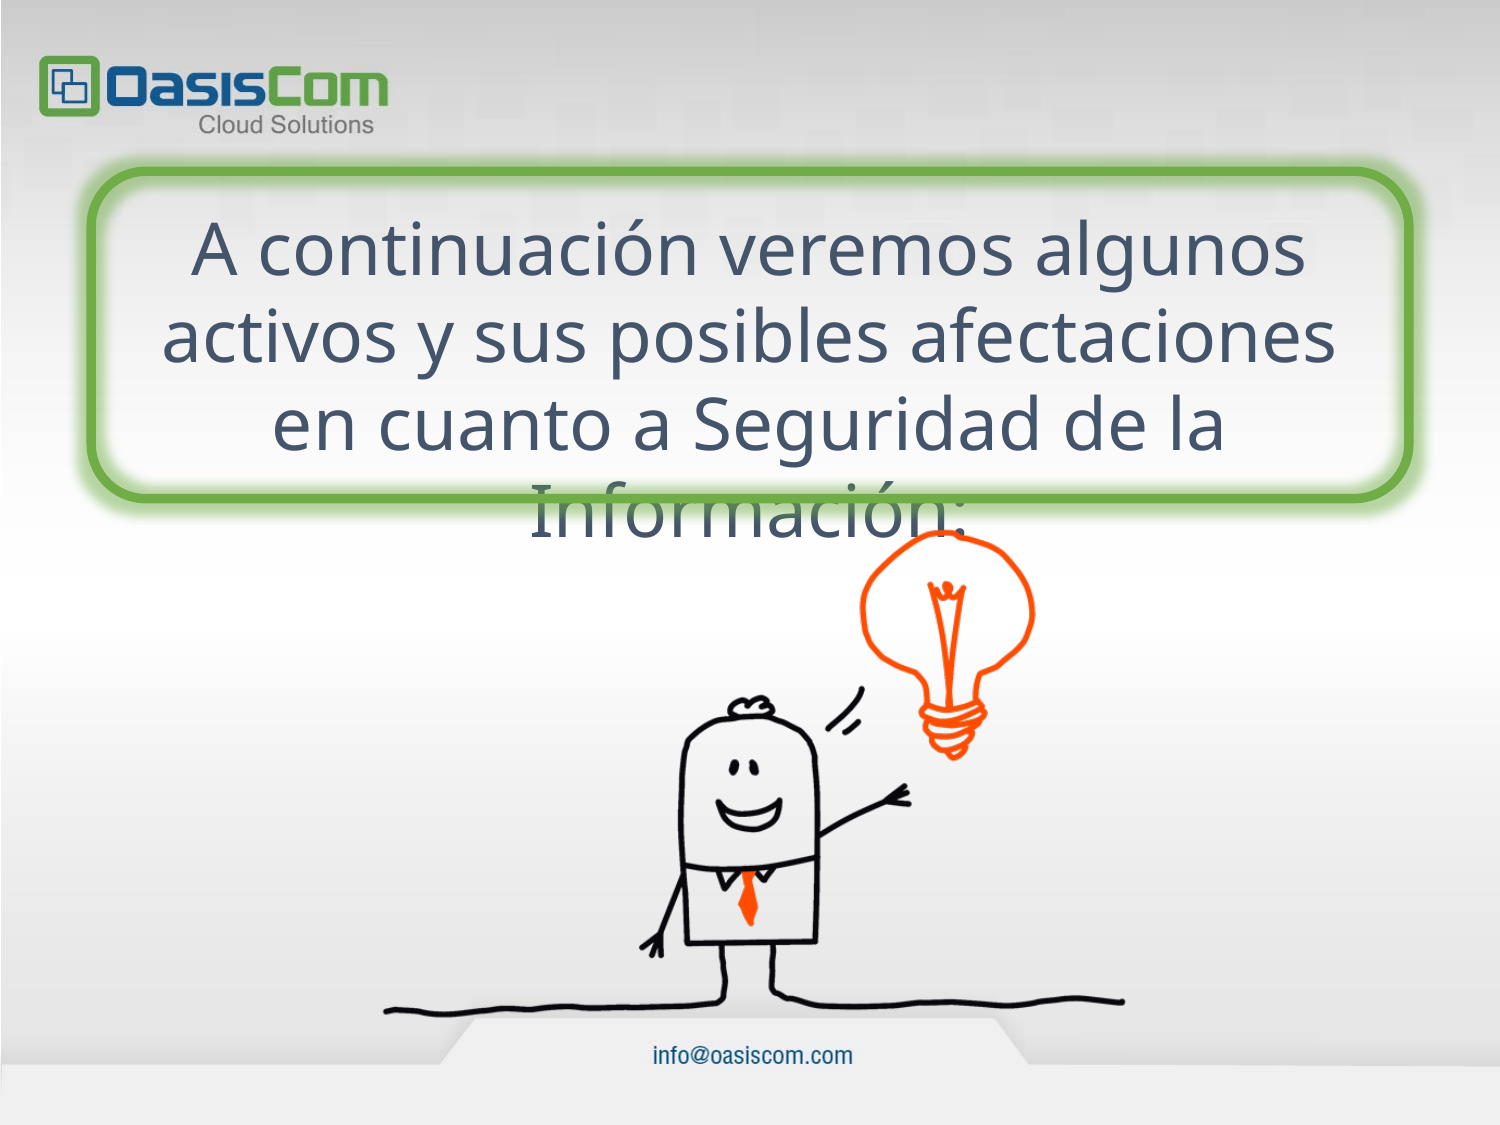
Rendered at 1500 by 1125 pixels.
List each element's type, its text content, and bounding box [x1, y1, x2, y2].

text_box [91, 171, 1409, 499]
picture [0, 0, 1500, 1125]
text_box A continuación veremos algunos activos y sus posibles afectaciones en cuanto a Seguridad de la Información: [115, 513, 1385, 560]
